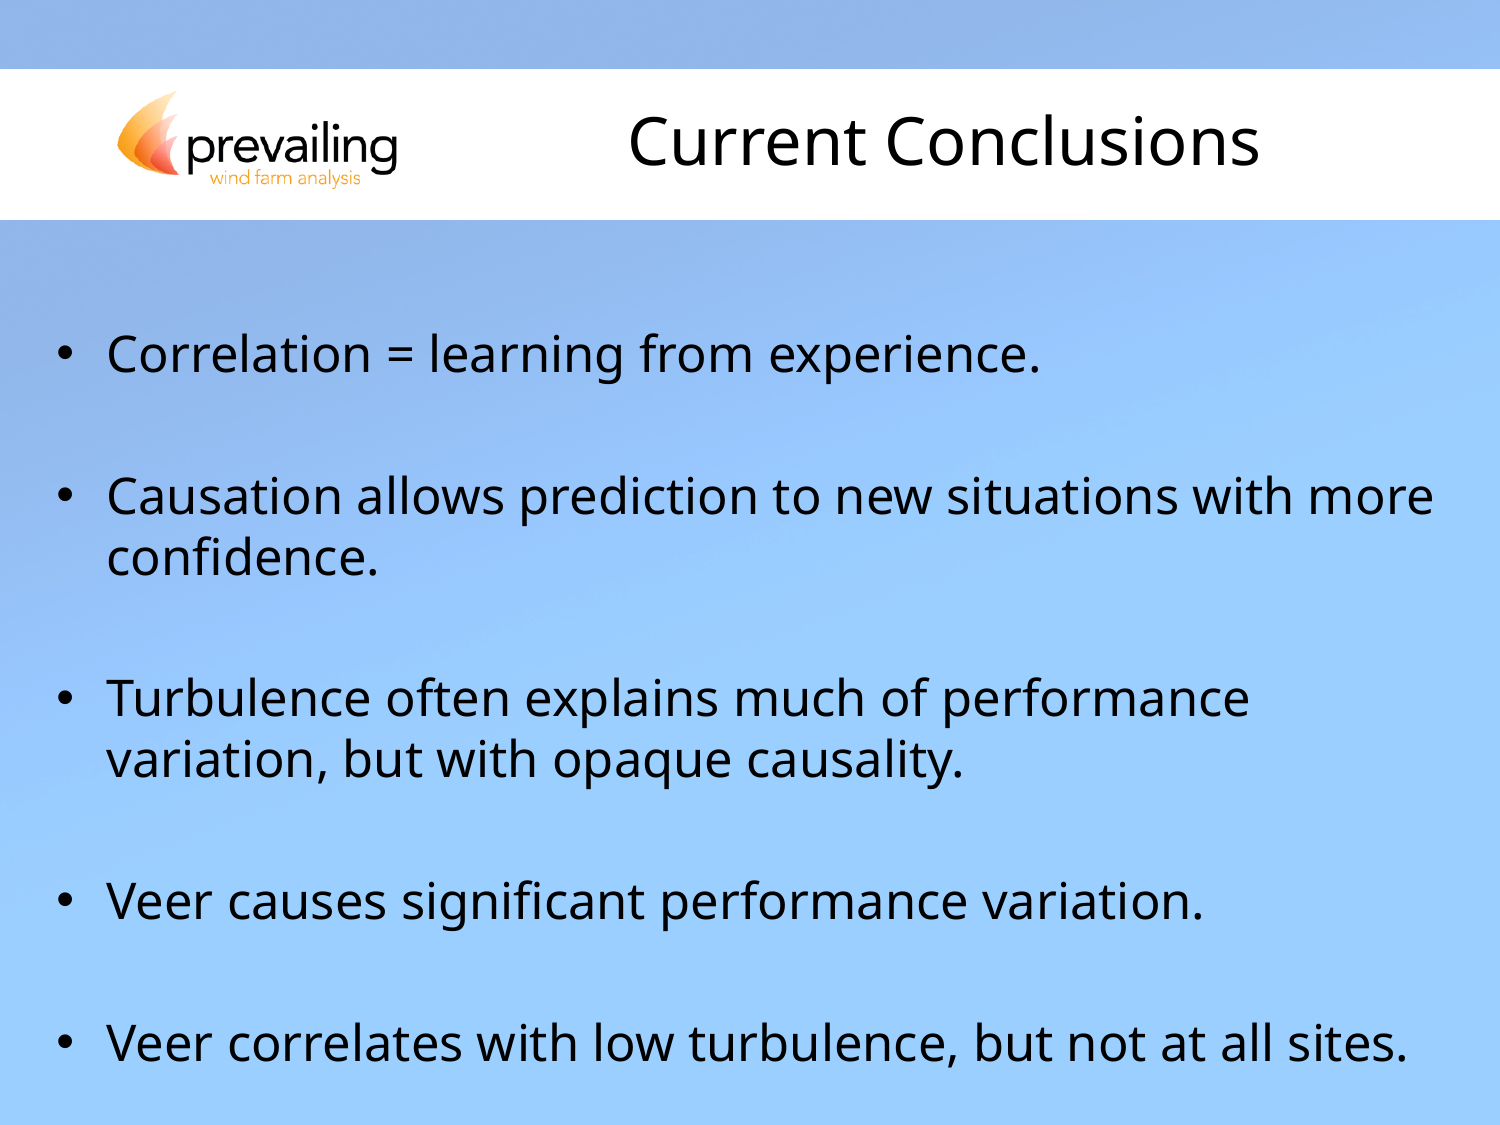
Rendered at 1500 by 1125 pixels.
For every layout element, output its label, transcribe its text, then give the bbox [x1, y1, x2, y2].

list Correlation = learning from experience. Causation allows prediction to new situations with more confidence. Turbulence often explains much of performance variation, but with opaque causality. Veer causes significant performance variation. Veer correlates with low turbulence, but not at all sites. [41, 243, 1459, 1094]
title Current Conclusions [442, 45, 1447, 233]
